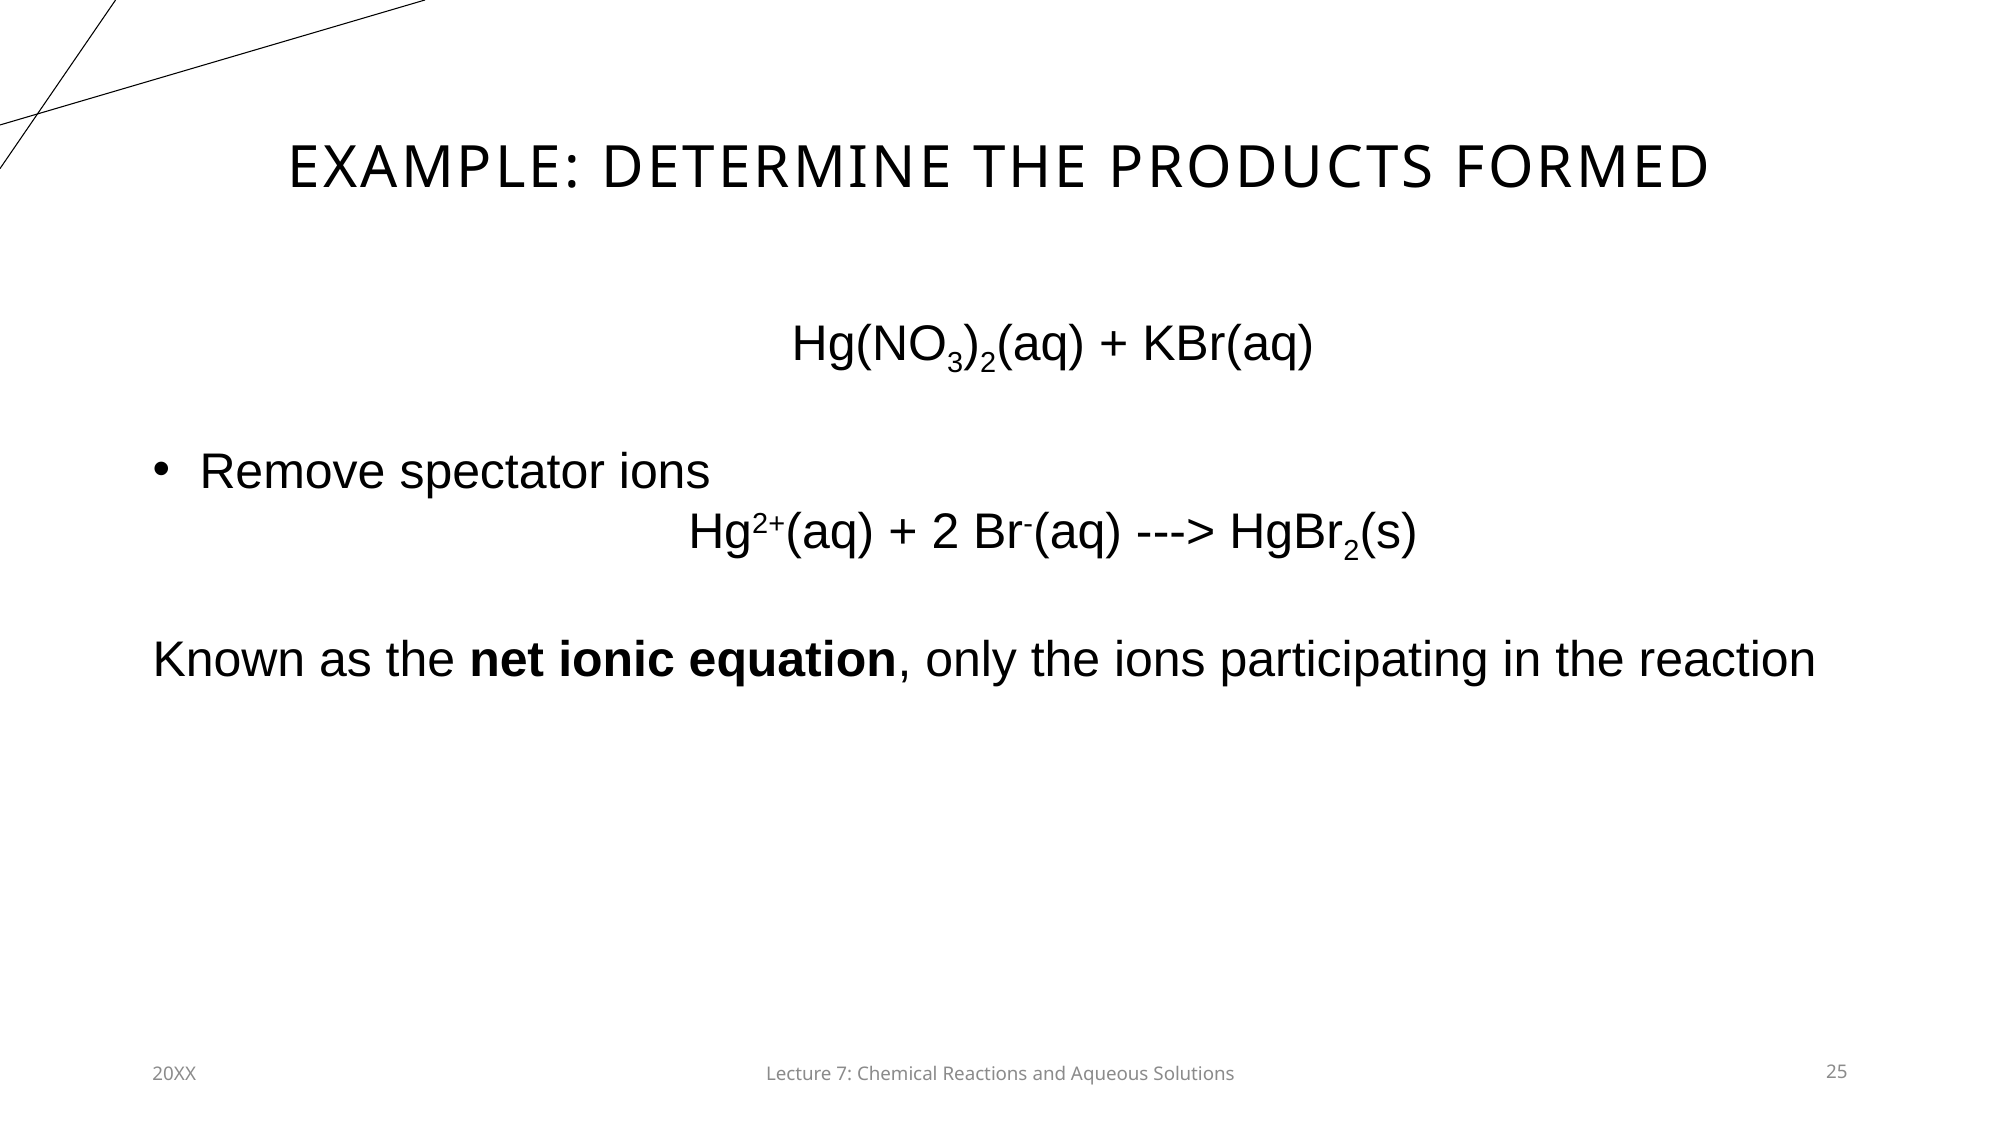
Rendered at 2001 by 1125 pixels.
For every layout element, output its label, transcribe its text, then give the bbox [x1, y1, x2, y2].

slide_number 25 [1412, 1042, 1863, 1103]
footer Lecture 7: Chemical Reactions and Aqueous Solutions​ [662, 1042, 1338, 1103]
title Example: determine the products formed [137, 59, 1863, 278]
text_box Hg(NO3)2(aq) + KBr(aq) Remove spectator ions Hg2+(aq) + 2 Br-(aq) ---> HgBr2(s) Known as the net ionic equation, only the ions participating in the reaction [137, 302, 1969, 814]
slide_number 20XX [137, 1042, 588, 1103]
